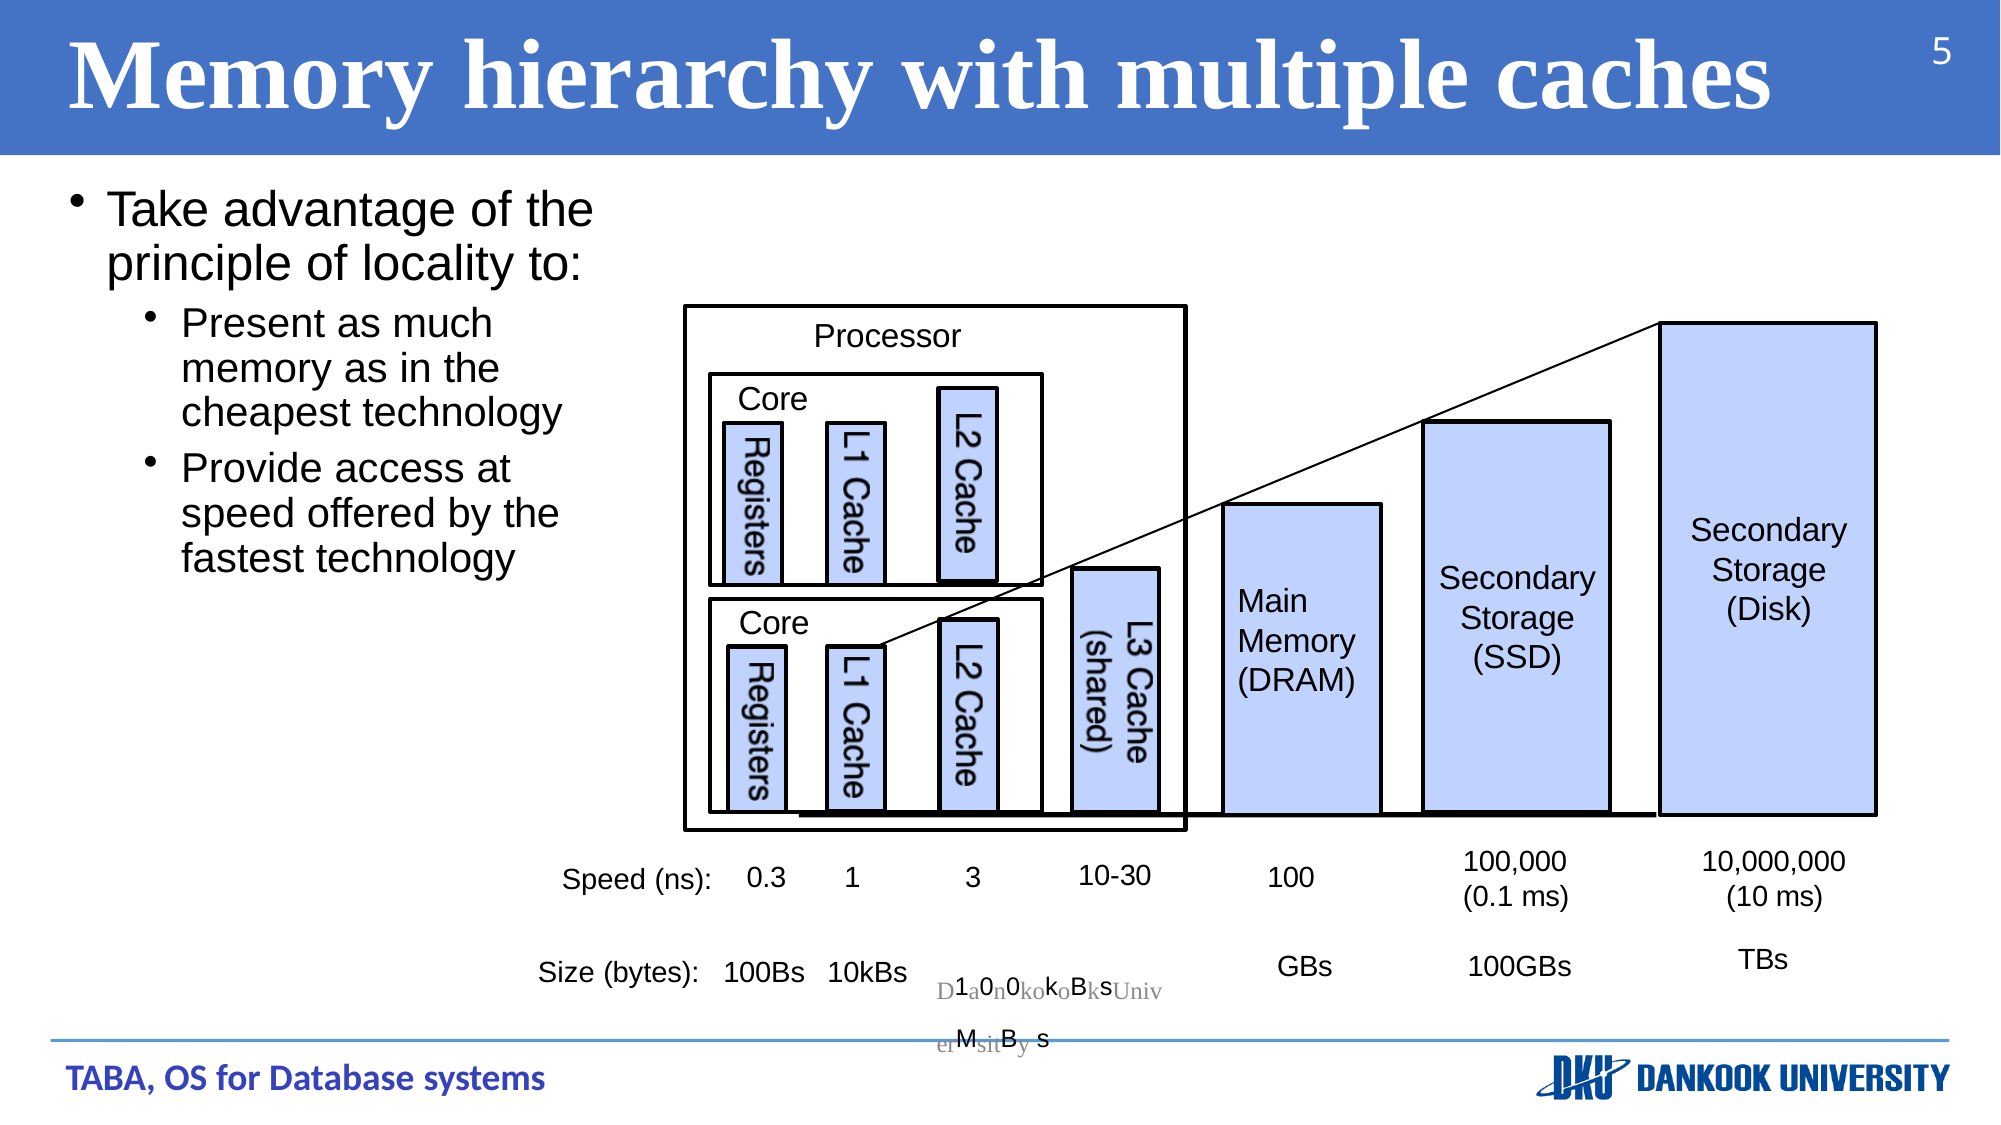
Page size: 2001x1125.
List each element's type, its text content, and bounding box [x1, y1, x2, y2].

text_box 0.3 [744, 855, 790, 893]
text_box Size (bytes): 100Bs 10kBs [535, 950, 909, 988]
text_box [721, 385, 1613, 815]
text_box 100 [1265, 855, 1318, 893]
text_box [685, 305, 1186, 830]
picture [1536, 1055, 1950, 1100]
text_box GBs [1274, 945, 1336, 983]
title Memory hierarchy with multiple caches [66, 6, 1775, 197]
text_box 5 [1929, 24, 1956, 72]
text_box 10-30 [1075, 853, 1155, 891]
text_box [798, 321, 1662, 818]
text_box 100,000 (0.1 ms) [1460, 840, 1572, 913]
text_box 1 [842, 855, 863, 893]
text_box D1a0n0kokoBksUniverMsitBy s [930, 953, 1168, 1061]
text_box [1662, 320, 1879, 818]
text_box 10,000,000 (10 ms) [1699, 840, 1849, 913]
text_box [708, 371, 793, 815]
text_box Processor [811, 312, 966, 319]
text_box 100GBs [1465, 945, 1575, 983]
text_box 3 [963, 855, 984, 893]
text_box Take advantage of the principle of locality to: Present as much memory as in the cheapest technology Provide access at speed offered by the fastest technology [66, 173, 601, 582]
text_box Speed (ns): [559, 858, 715, 896]
footer TABA, OS for Database systems [63, 1052, 550, 1125]
text_box TBs [1735, 938, 1792, 976]
